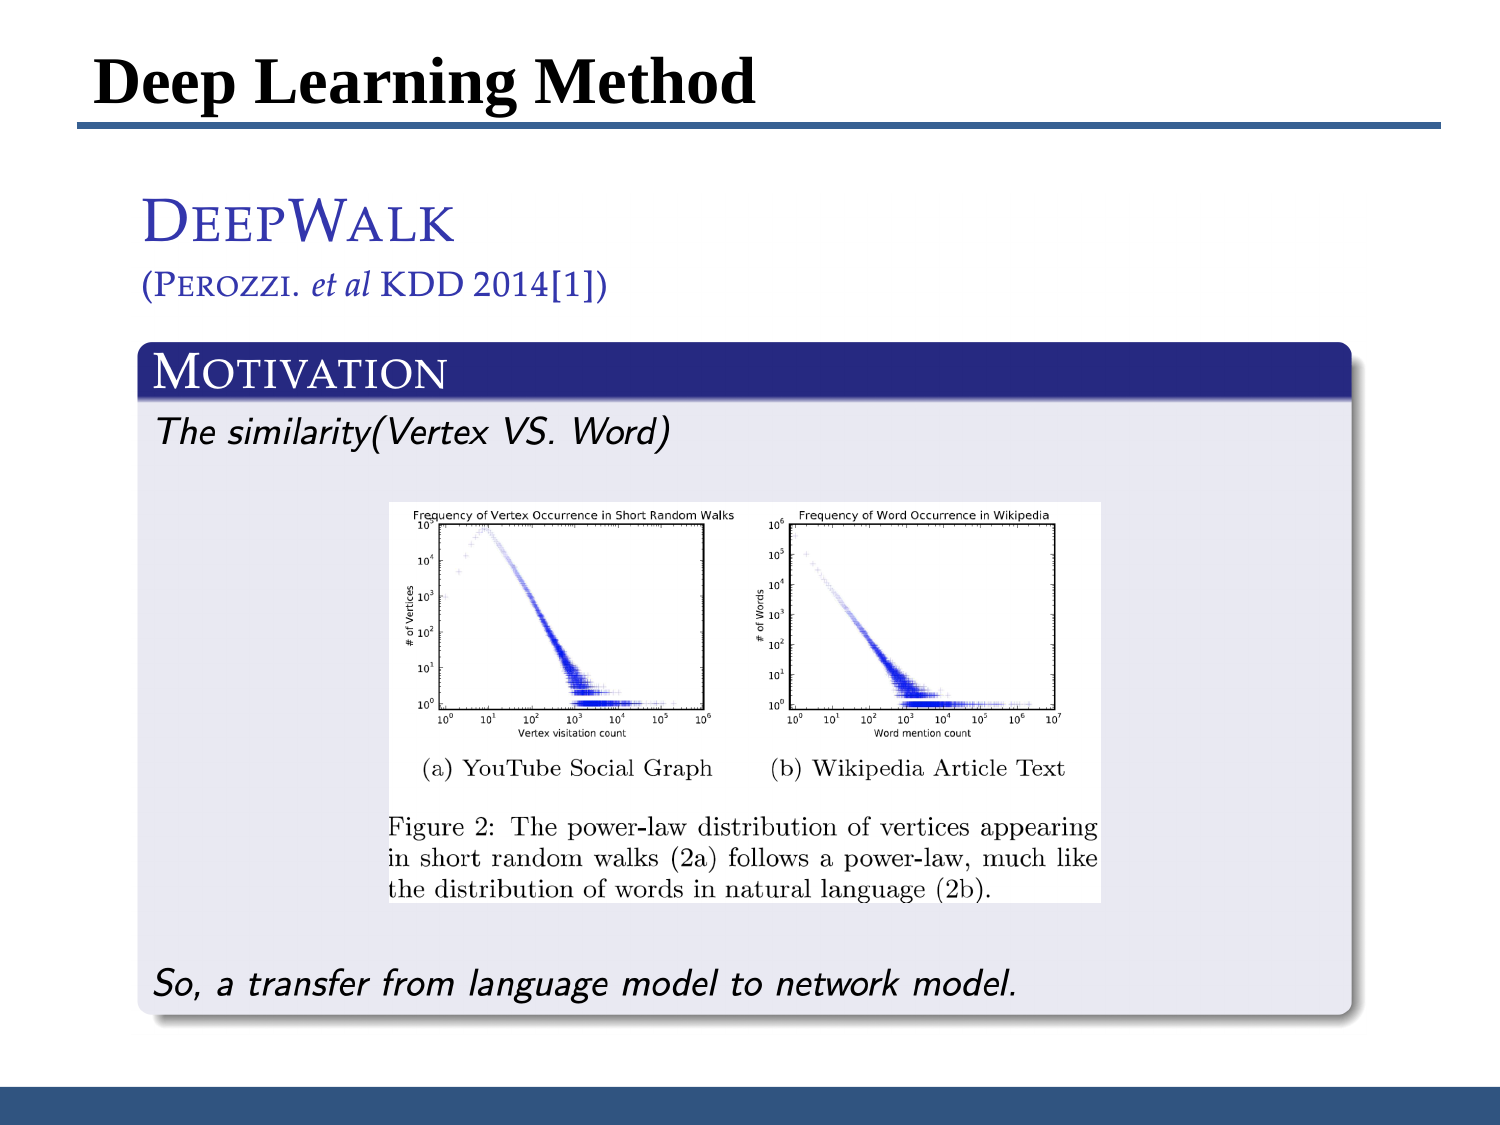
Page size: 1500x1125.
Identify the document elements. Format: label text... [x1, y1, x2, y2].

picture [131, 193, 1367, 1035]
text_box Deep Learning Method [78, 29, 1500, 125]
text_box [64, 164, 1435, 889]
